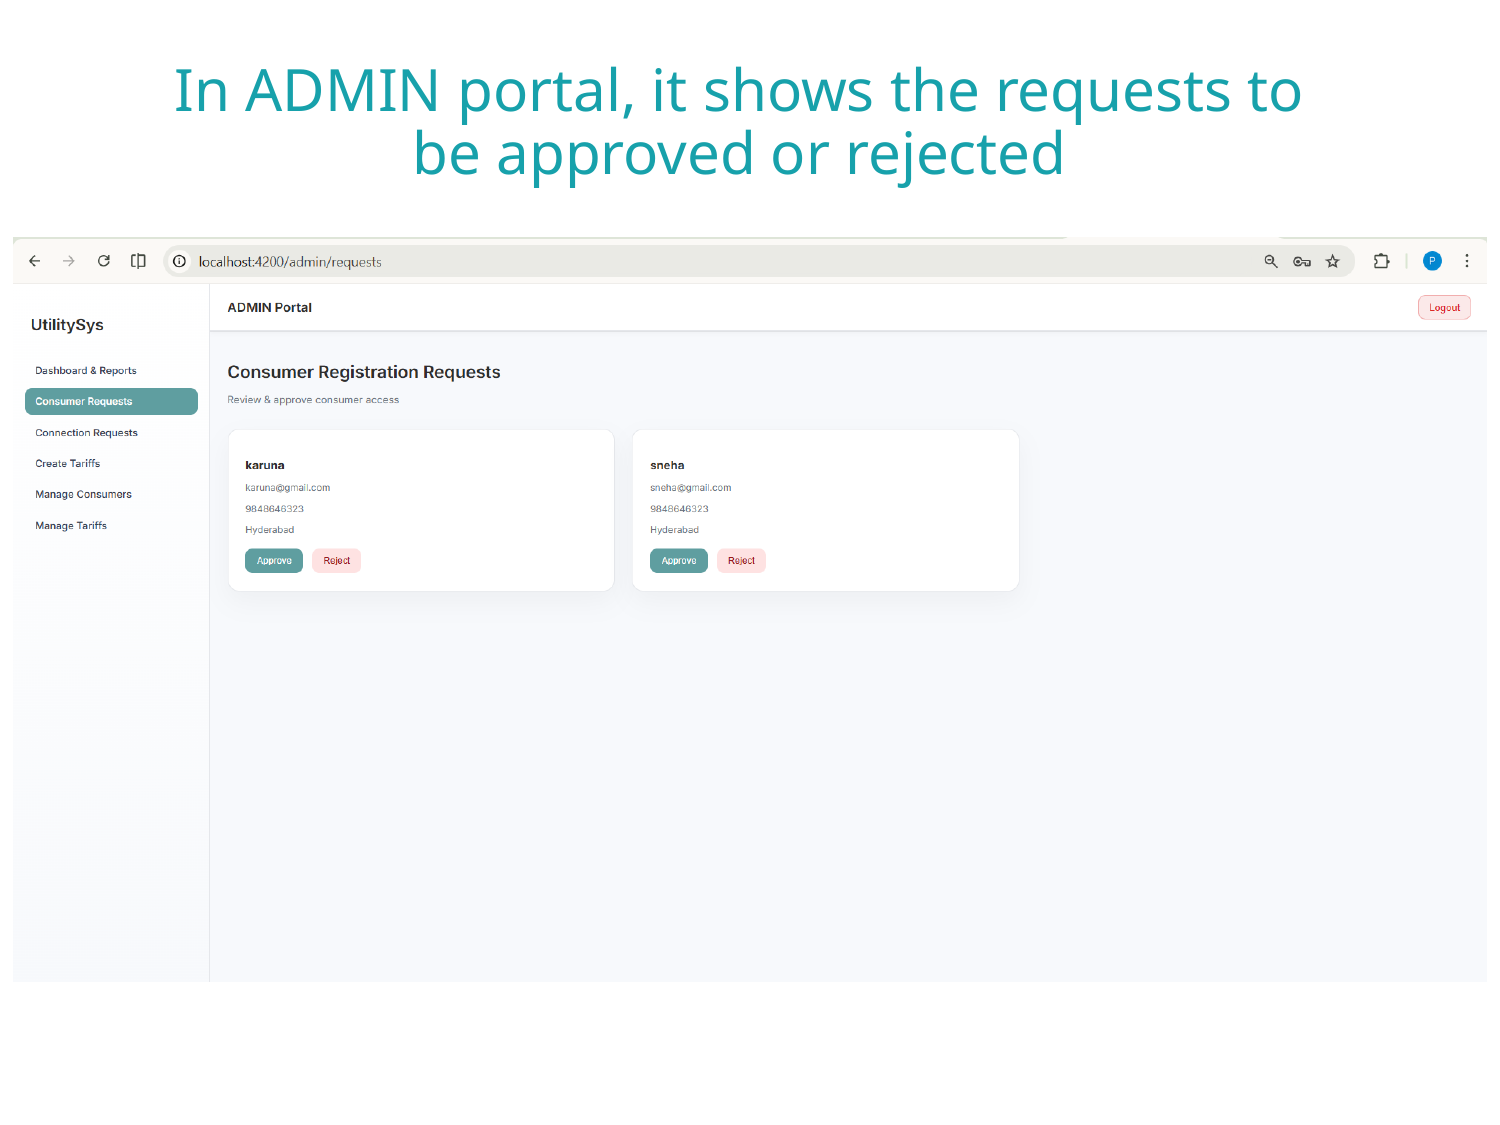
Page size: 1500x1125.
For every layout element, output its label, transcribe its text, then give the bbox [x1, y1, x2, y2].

text_box In ADMIN portal, it shows the requests to be approved or rejected [152, 53, 1327, 137]
picture [12, 236, 1488, 983]
